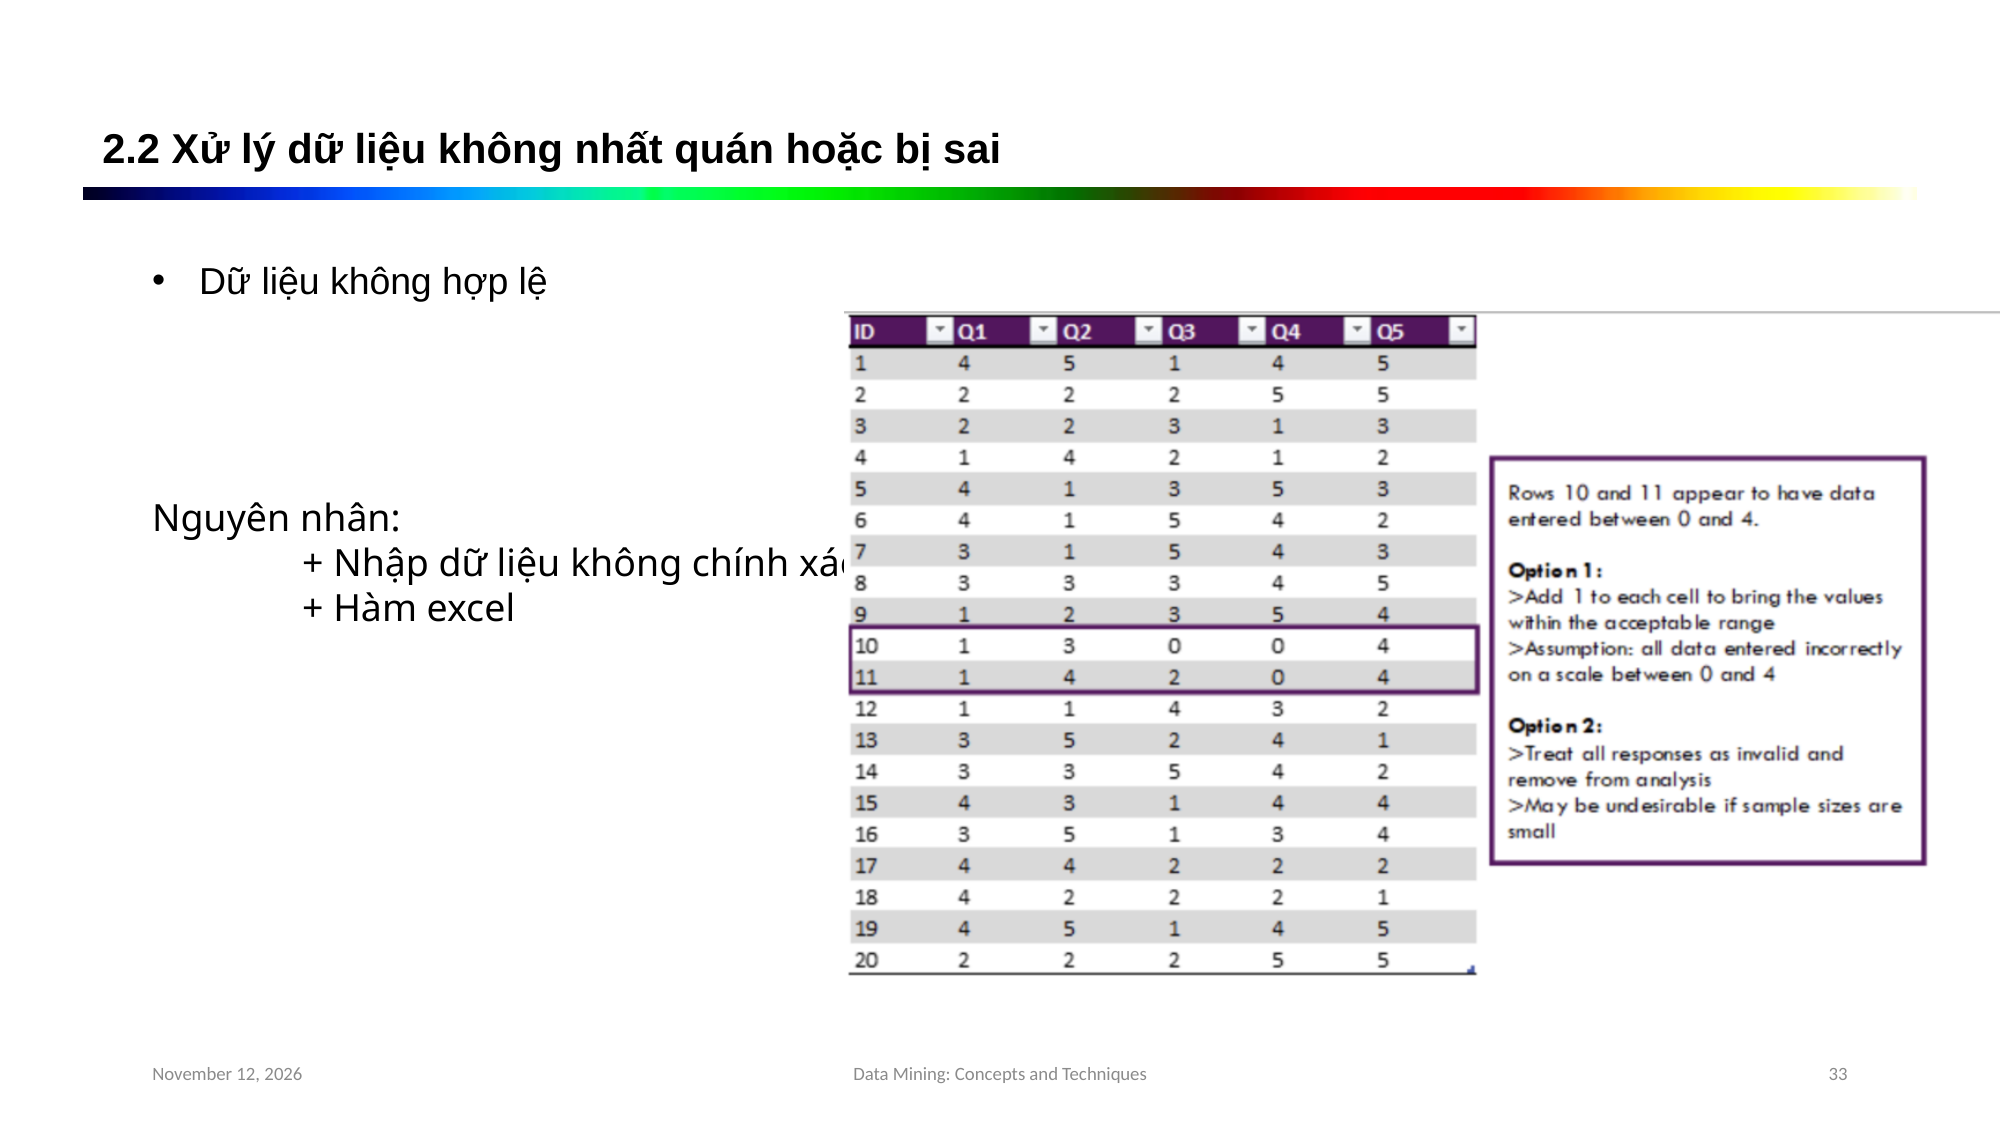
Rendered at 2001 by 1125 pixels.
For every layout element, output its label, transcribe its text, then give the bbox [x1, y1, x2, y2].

picture [509, 187, 1917, 200]
text_box Dữ liệu không hợp lệ [137, 249, 621, 310]
slide_number 33 [1412, 1042, 1863, 1103]
picture [83, 187, 473, 200]
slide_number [137, 1042, 588, 1103]
text_box 2.2 Xử lý dữ liệu không nhất quán hoặc bị sai [87, 114, 1088, 180]
footer Data Mining: Concepts and Techniques [662, 1042, 1338, 1103]
text_box Nguyên nhân: + Nhập dữ liệu không chính xác + Hàm excel [137, 486, 844, 637]
picture [844, 310, 2000, 998]
